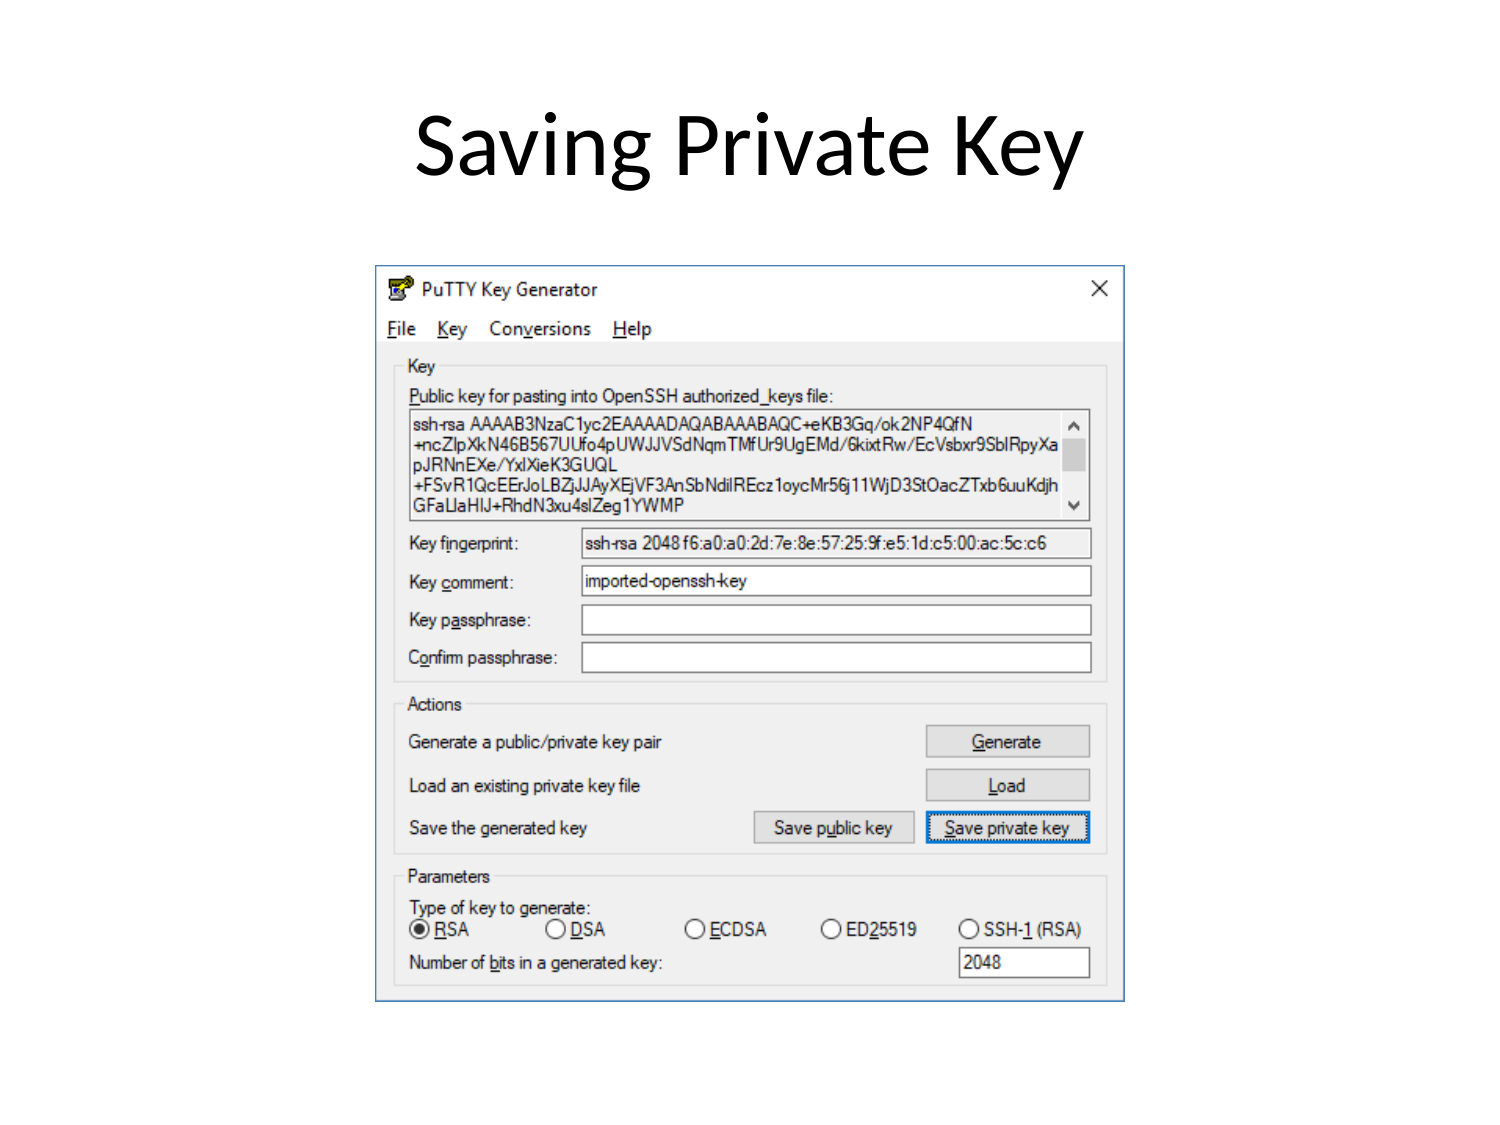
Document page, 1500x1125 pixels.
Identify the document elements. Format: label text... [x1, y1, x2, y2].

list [375, 265, 1125, 1002]
title Saving Private Key [75, 45, 1425, 233]
